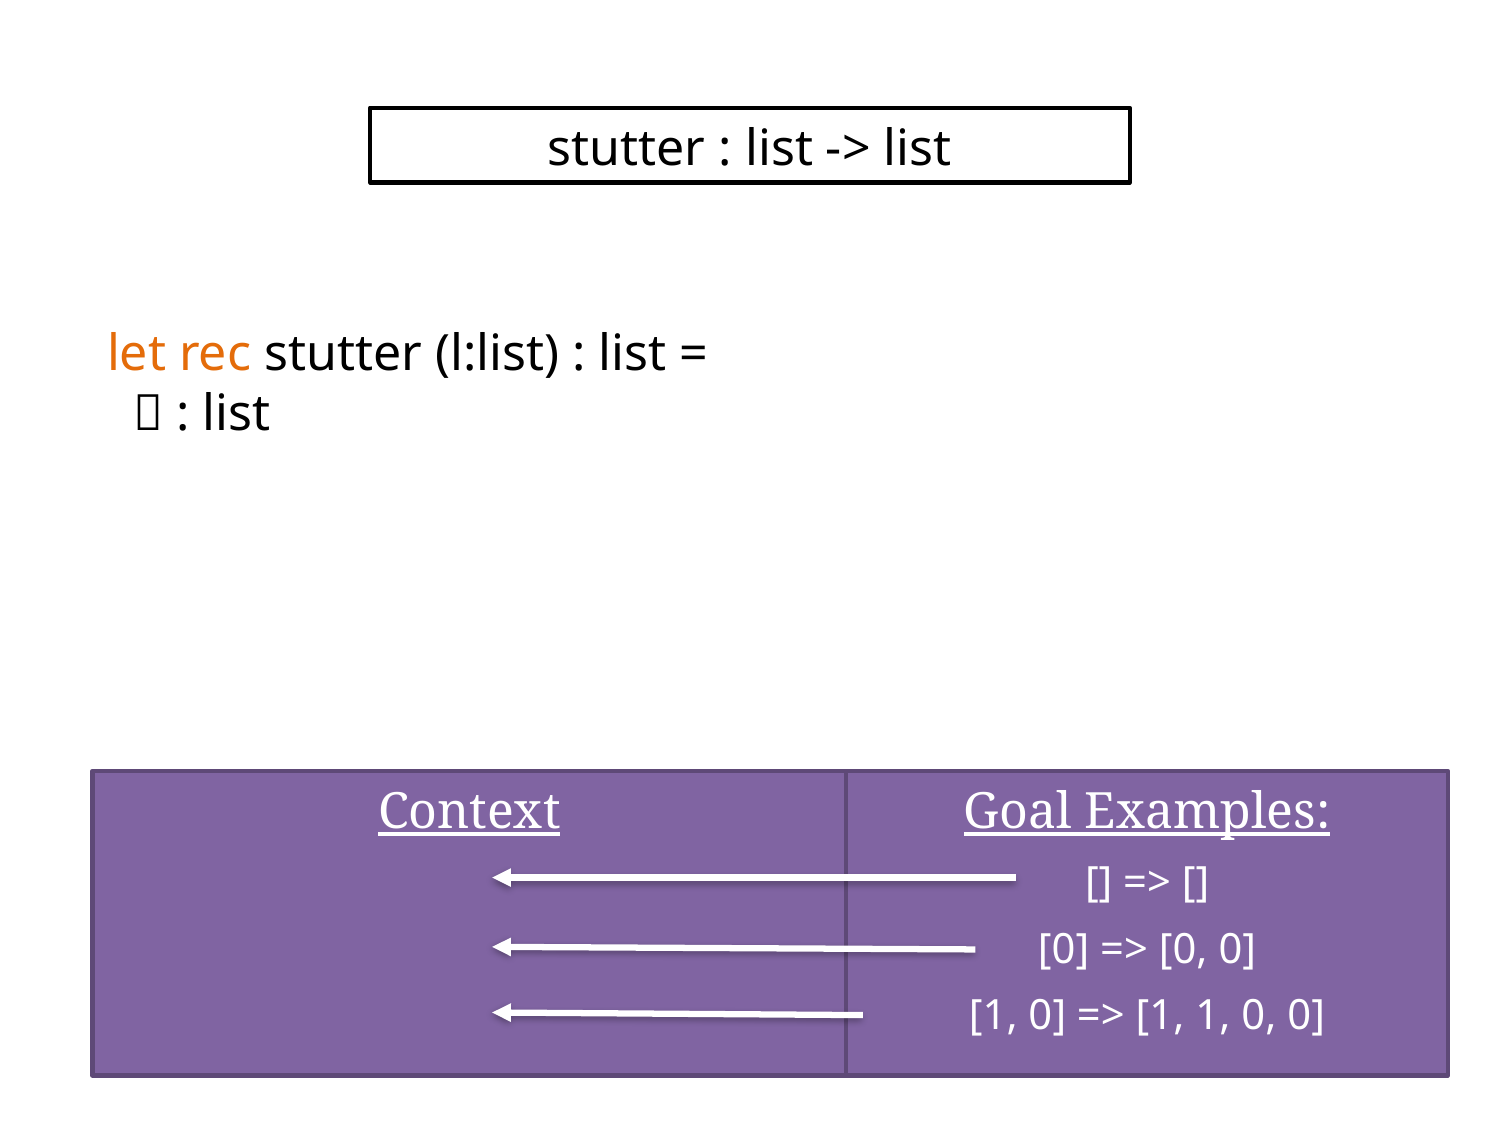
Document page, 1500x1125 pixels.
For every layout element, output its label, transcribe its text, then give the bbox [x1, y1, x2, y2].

text_box Context [90, 769, 848, 1078]
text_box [491, 1012, 864, 1016]
text_box let rec stutter (l:list) : list =  : list [92, 313, 1130, 449]
text_box stutter : list -> list [368, 106, 1132, 185]
text_box Goal Examples: [] => [] [0] => [0, 0] [1, 0] => [1, 1, 0, 0] [848, 769, 1450, 1078]
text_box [491, 946, 976, 950]
